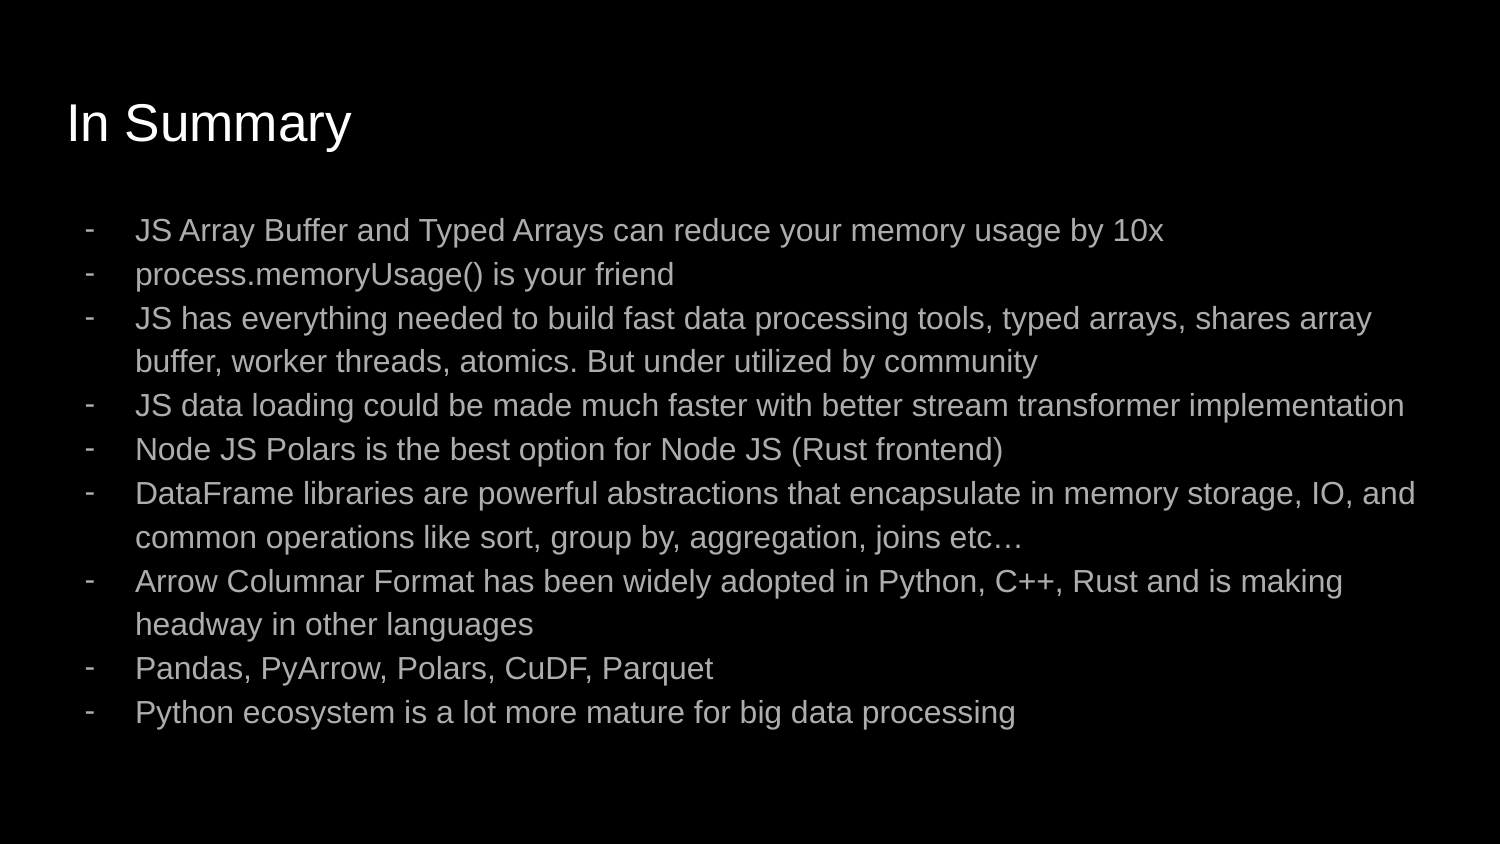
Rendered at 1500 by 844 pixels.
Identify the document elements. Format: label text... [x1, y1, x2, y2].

list JS Array Buffer and Typed Arrays can reduce your memory usage by 10x process.memoryUsage() is your friend JS has everything needed to build fast data processing tools, typed arrays, shares array buffer, worker threads, atomics. But under utilized by community JS data loading could be made much faster with better stream transformer implementation Node JS Polars is the best option for Node JS (Rust frontend) DataFrame libraries are powerful abstractions that encapsulate in memory storage, IO, and common operations like sort, group by, aggregation, joins etc… Arrow Columnar Format has been widely adopted in Python, C++, Rust and is making headway in other languages Pandas, PyArrow, Polars, CuDF, Parquet Python ecosystem is a lot more mature for big data processing [51, 189, 1449, 750]
title In Summary [51, 72, 1449, 167]
